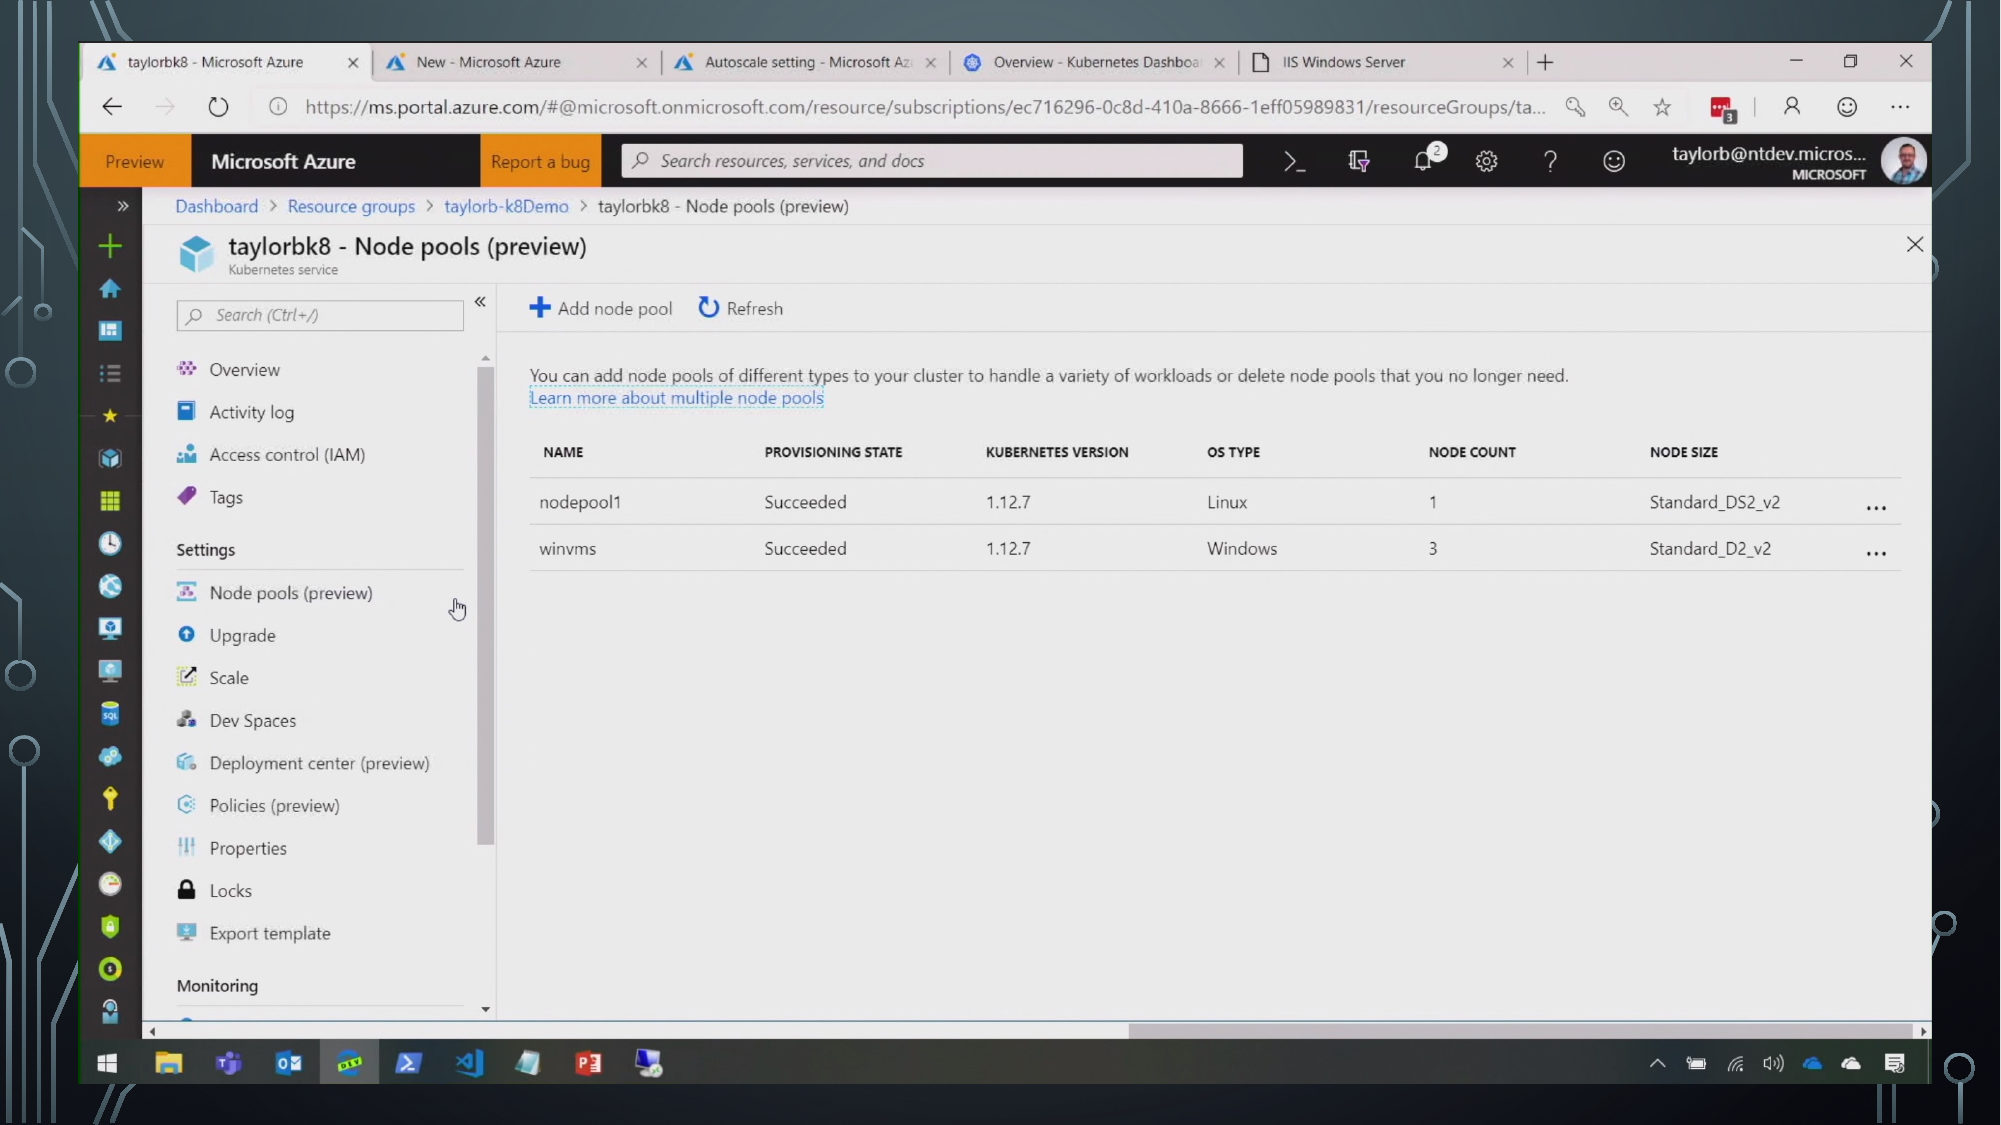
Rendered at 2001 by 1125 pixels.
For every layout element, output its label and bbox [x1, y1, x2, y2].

list [78, 40, 1933, 1085]
